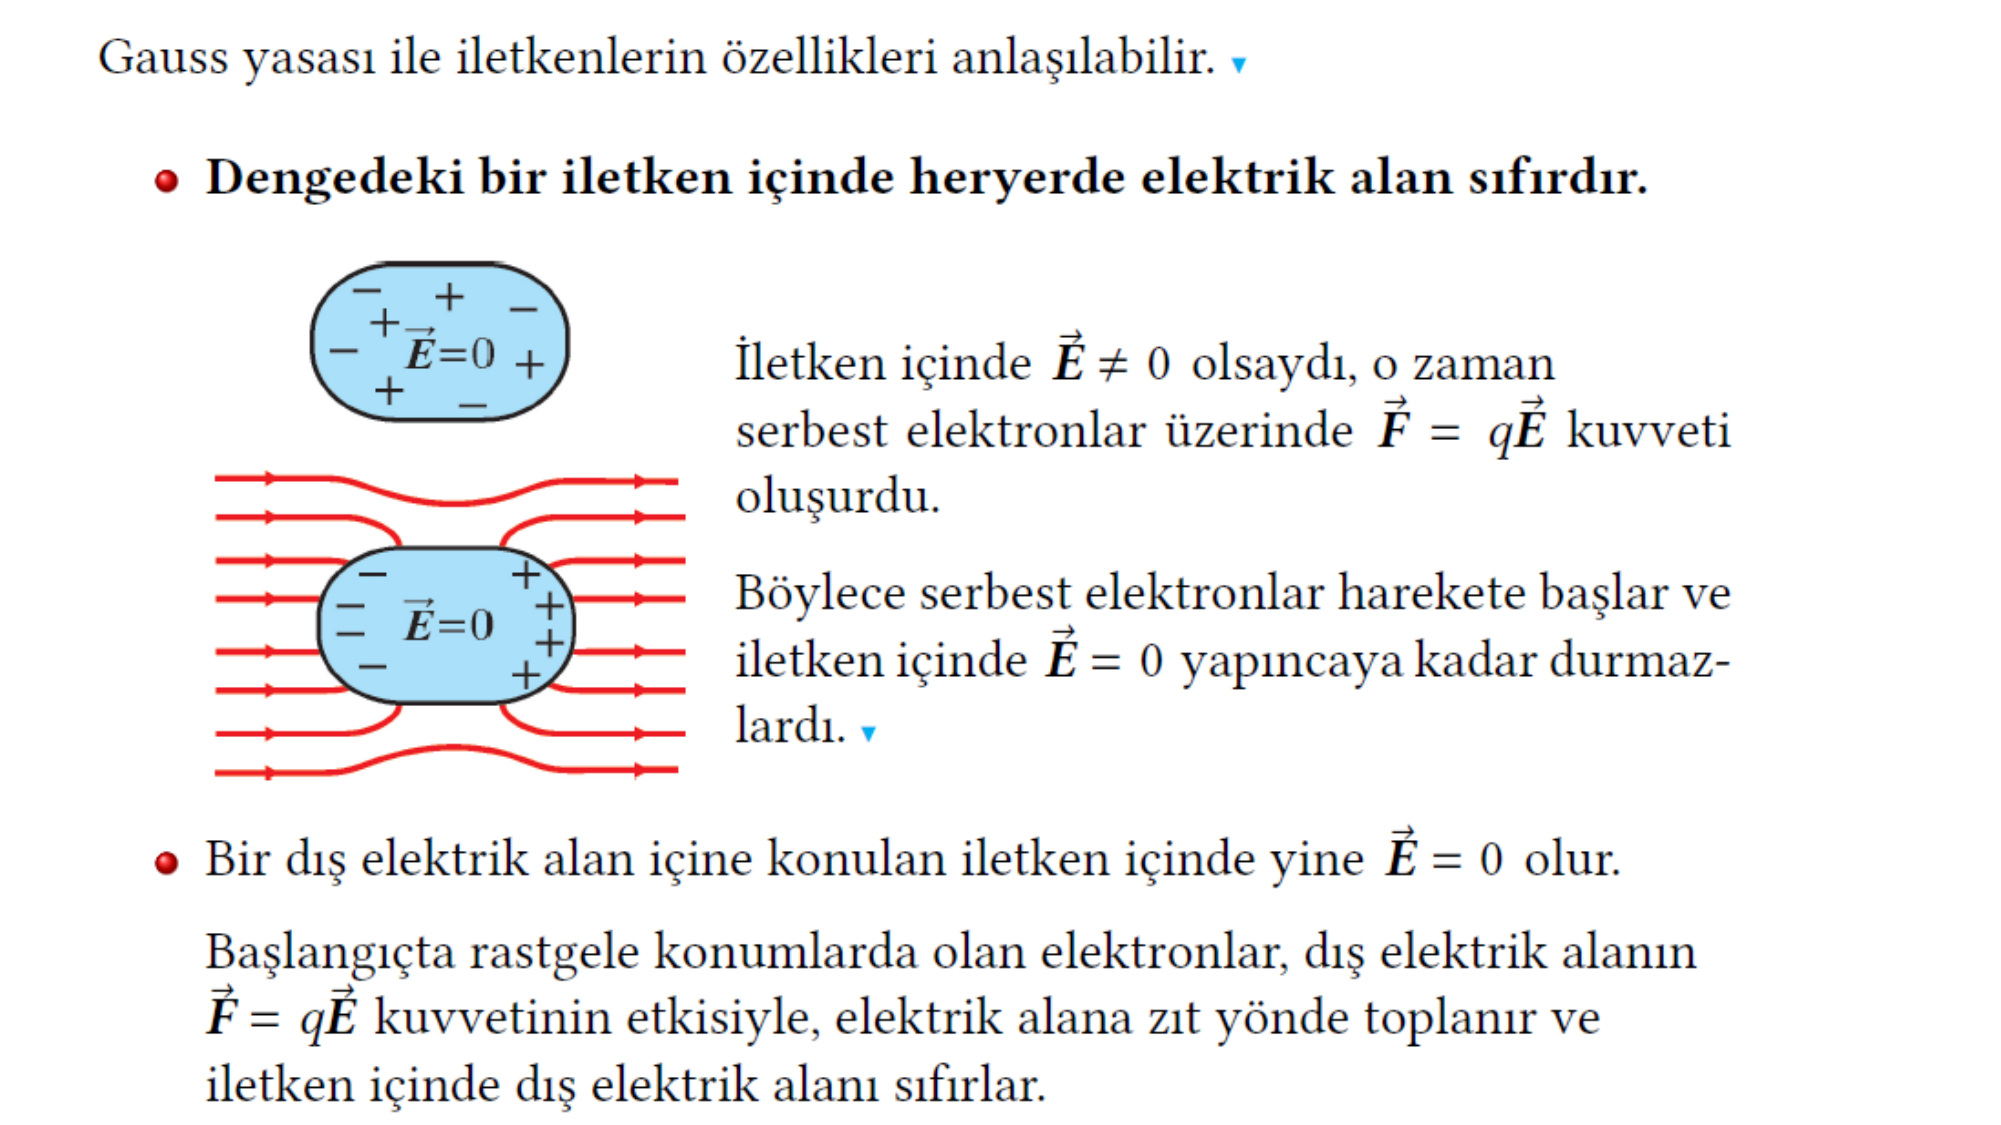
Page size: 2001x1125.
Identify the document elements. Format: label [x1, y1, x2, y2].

list [73, 19, 1755, 1125]
